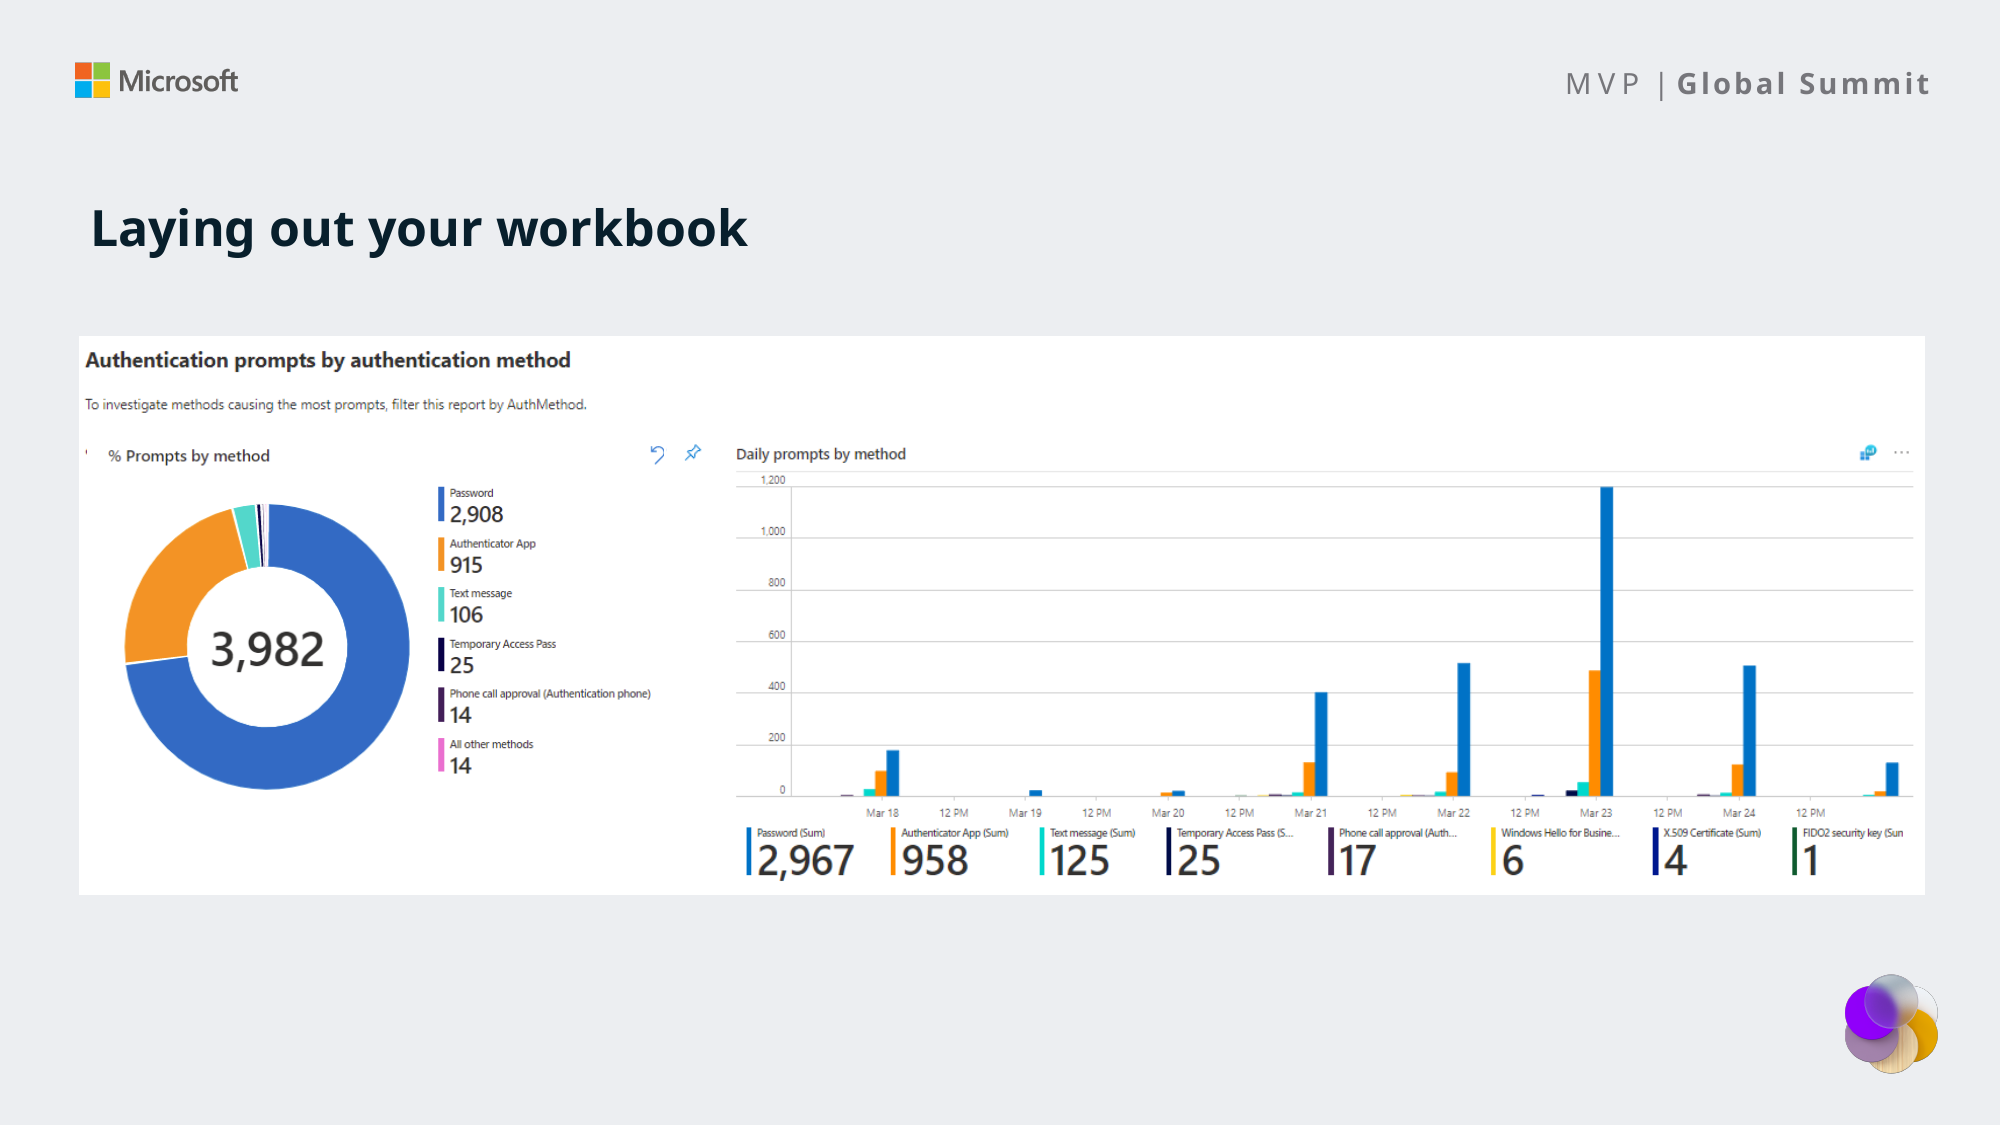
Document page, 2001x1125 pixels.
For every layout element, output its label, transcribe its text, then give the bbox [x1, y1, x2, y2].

title Laying out your workbook [75, 184, 1925, 278]
picture [75, 48, 238, 112]
picture [79, 336, 1973, 1095]
